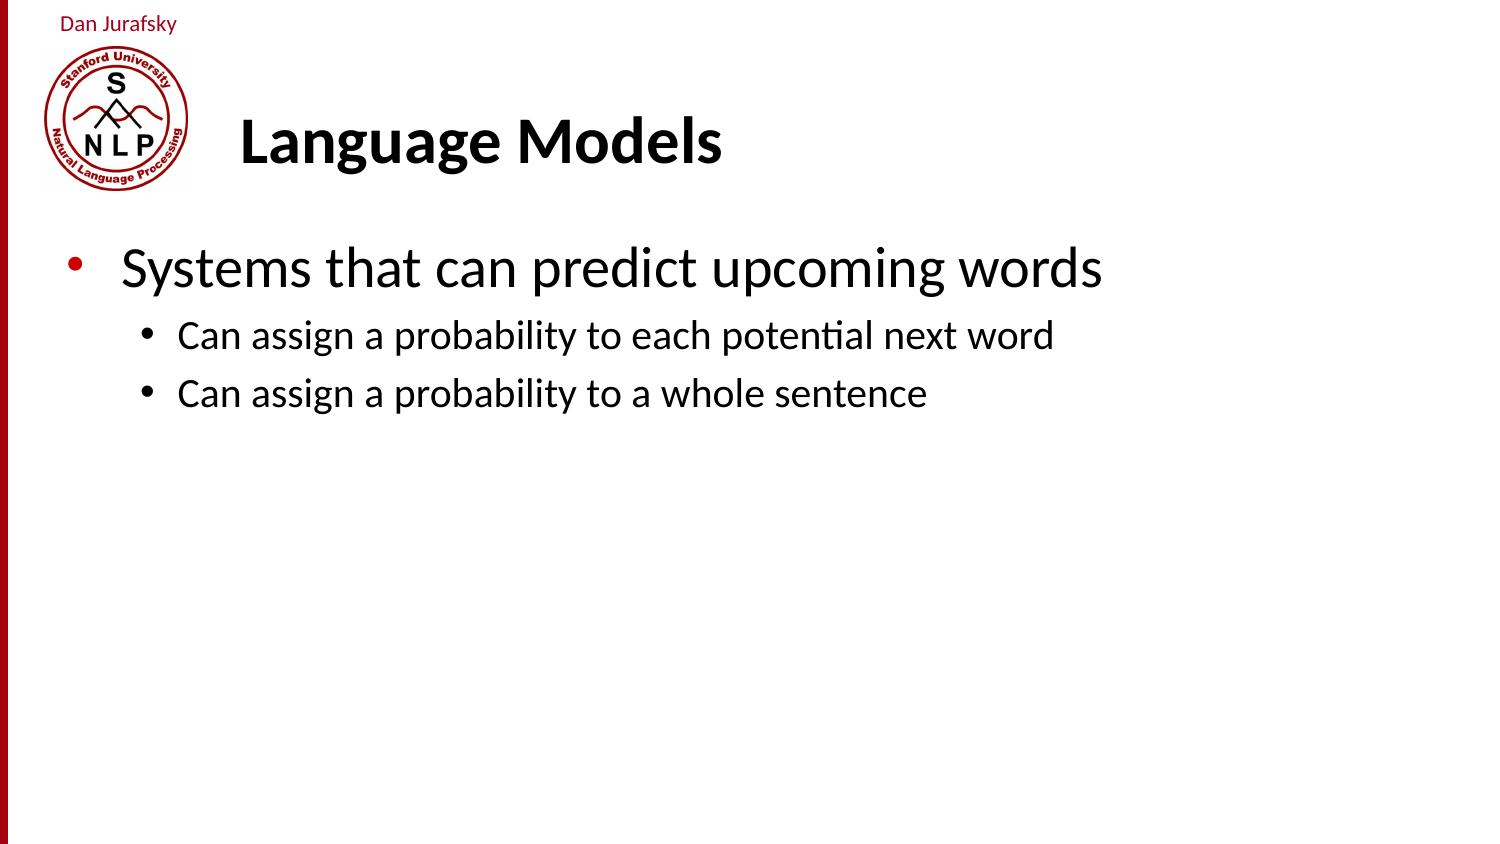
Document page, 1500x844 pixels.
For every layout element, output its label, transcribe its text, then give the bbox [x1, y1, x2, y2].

picture [44, 46, 188, 191]
title Language Models [225, 62, 1450, 185]
list Systems that can predict upcoming words Can assign a probability to each potential next word Can assign a probability to a whole sentence [50, 221, 1450, 769]
